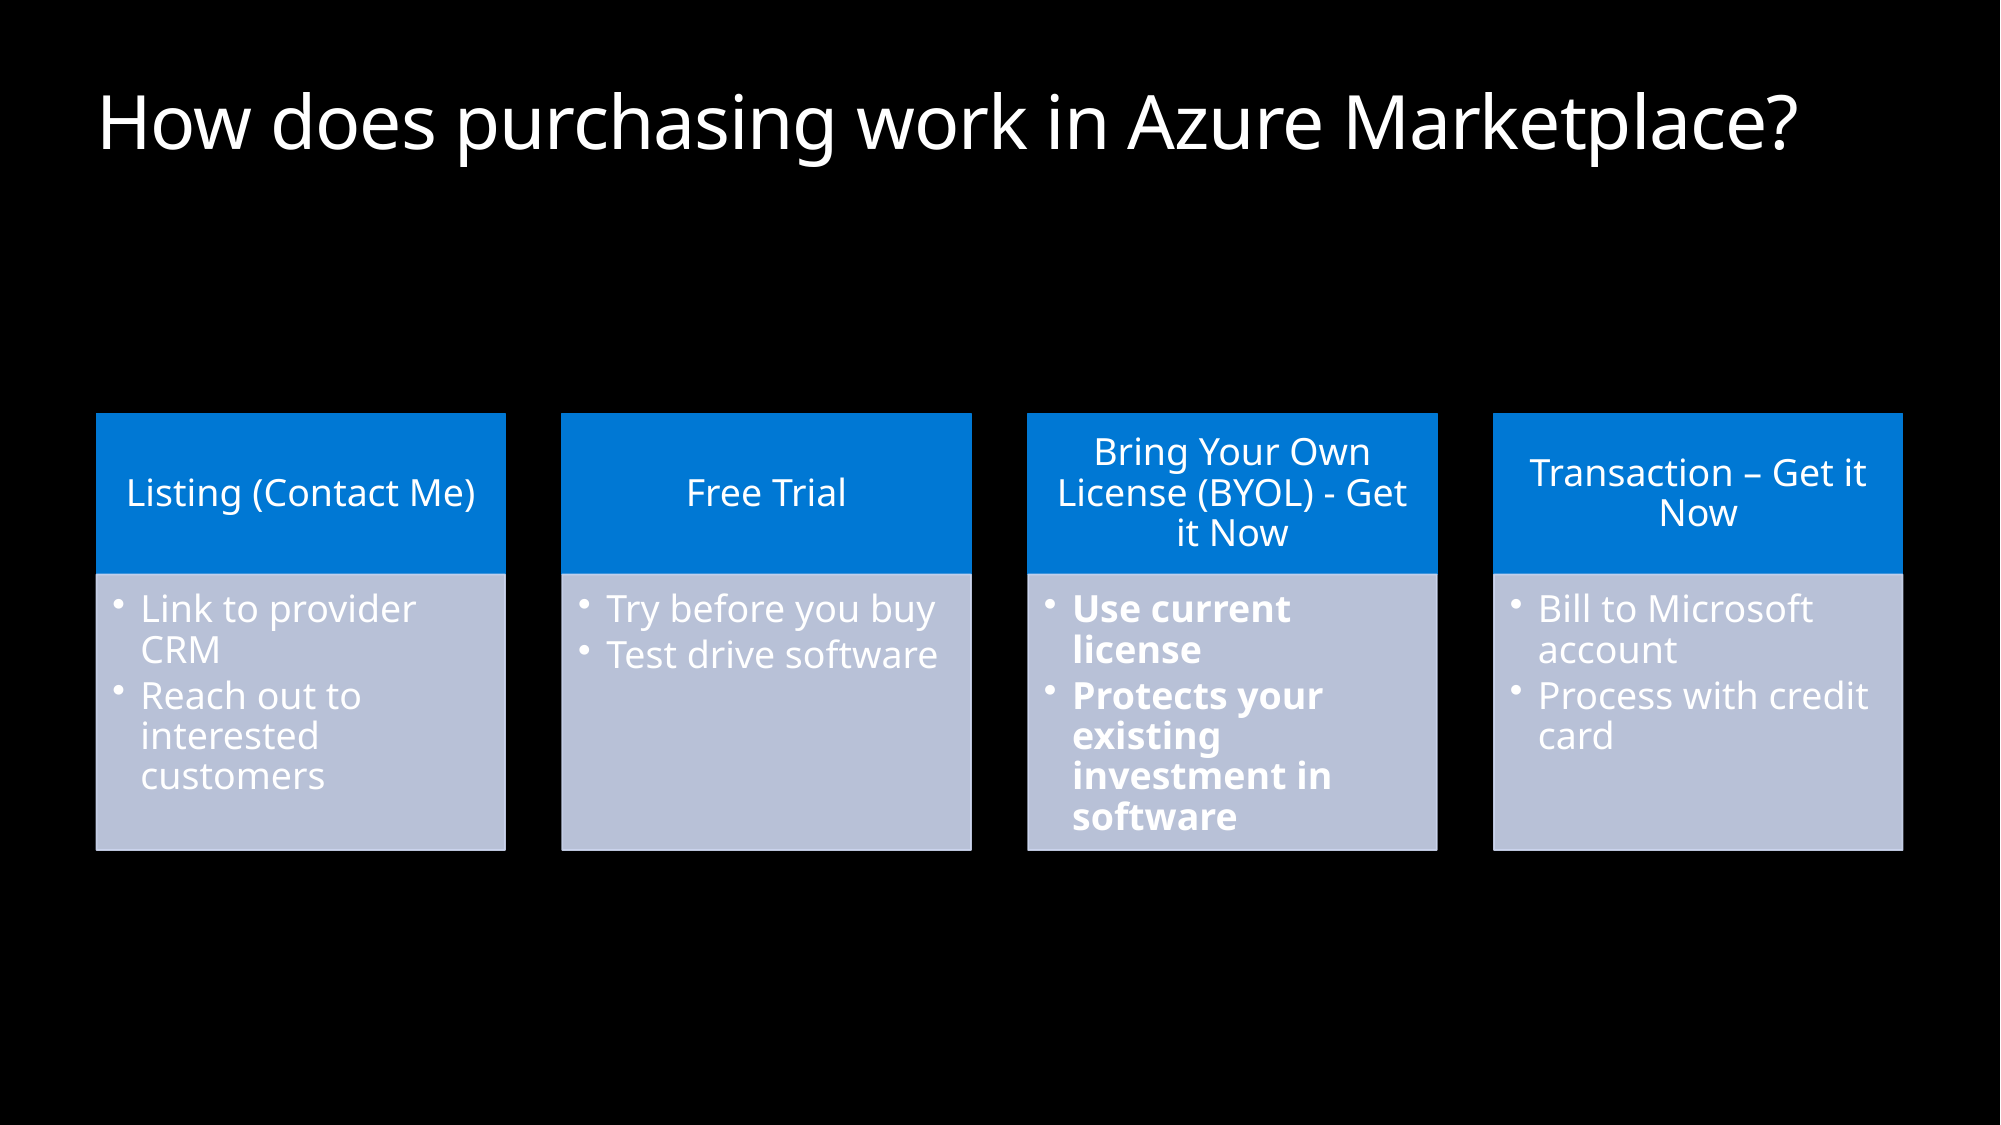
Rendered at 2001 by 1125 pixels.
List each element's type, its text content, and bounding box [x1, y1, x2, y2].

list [95, 235, 1904, 1029]
title How does purchasing work in Azure Marketplace? [96, 75, 1904, 166]
